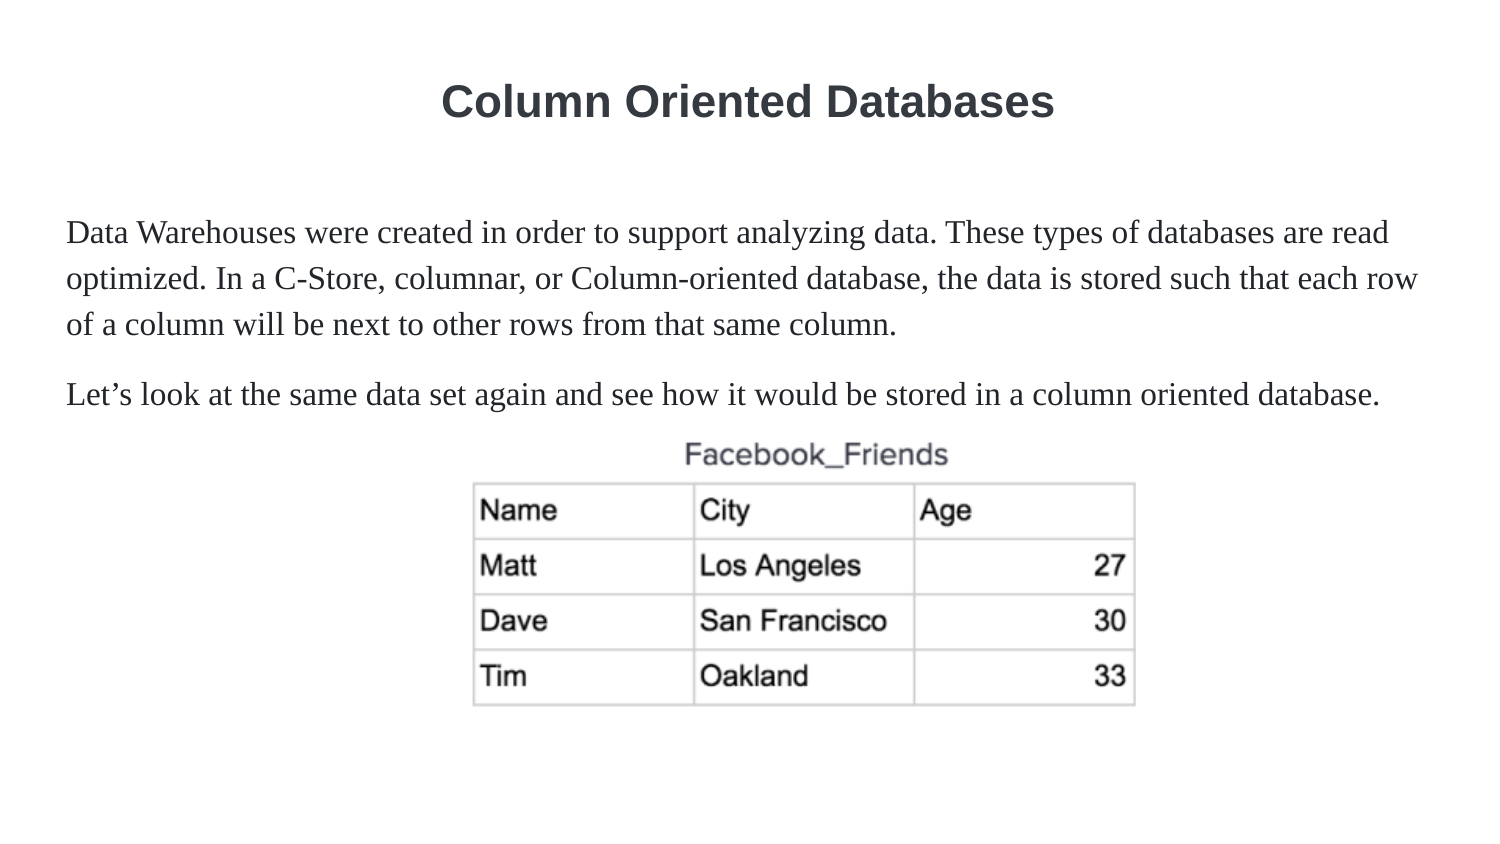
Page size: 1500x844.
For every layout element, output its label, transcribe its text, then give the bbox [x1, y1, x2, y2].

picture [451, 421, 1173, 735]
list Data Warehouses were created in order to support analyzing data. These types of databases are read optimized. In a C-Store, columnar, or Column-oriented database, the data is stored such that each row of a column will be next to other rows from that same column. Let’s look at the same data set again and see how it would be stored in a column oriented database. [51, 189, 1449, 781]
title Column Oriented Databases [51, 47, 1449, 142]
